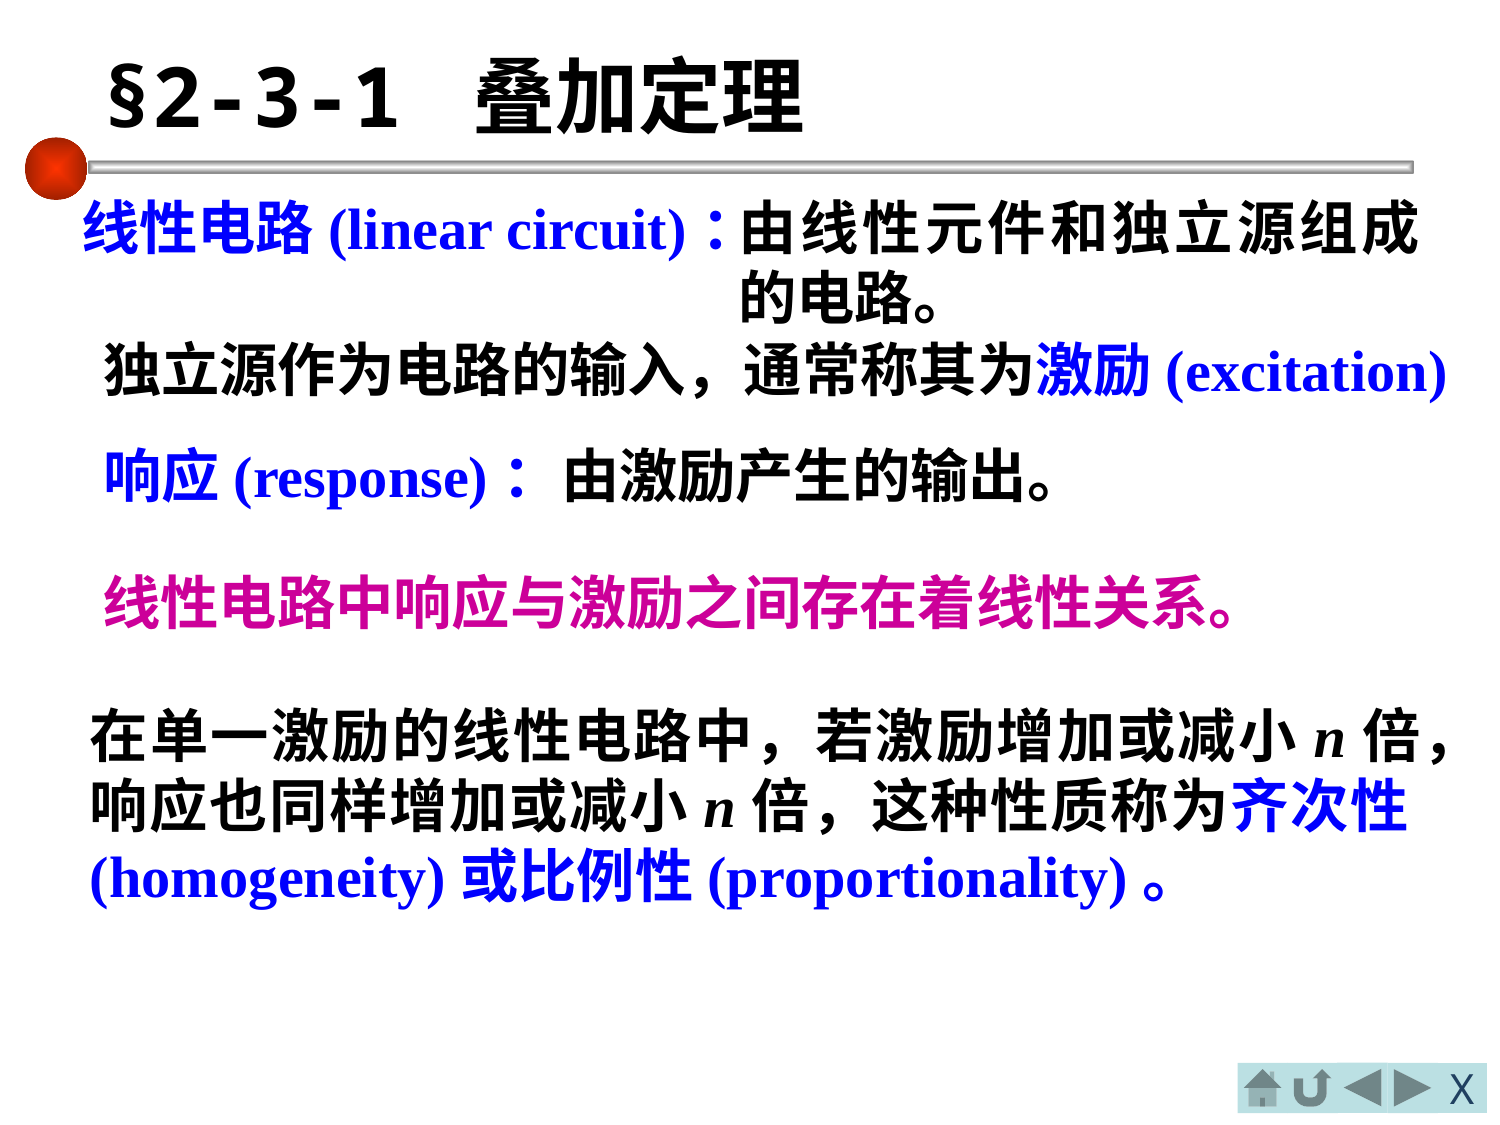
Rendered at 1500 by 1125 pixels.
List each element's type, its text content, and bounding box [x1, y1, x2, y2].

text_box 响应(response)：由激励产生的输出。 [88, 432, 1451, 517]
text_box 在单一激励的线性电路中，若激励增加或减小n倍，响应也同样增加或减小n倍，这种性质称为齐次性(homogeneity)或比例性(proportionality)。 [74, 691, 1438, 917]
text_box [1337, 1062, 1388, 1113]
text_box X [1437, 1062, 1488, 1114]
text_box 独立源作为电路的输入，通常称其为激励(excitation) [88, 325, 1500, 411]
text_box 线性电路中响应与激励之间存在着线性关系。 [87, 559, 1500, 645]
text_box [1237, 1062, 1288, 1114]
text_box §2-3-1 叠加定理 [87, 0, 1459, 188]
text_box [88, 160, 1414, 174]
text_box [1288, 1062, 1338, 1114]
text_box [24, 137, 88, 200]
text_box [1387, 1062, 1437, 1114]
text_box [76, 183, 1436, 340]
